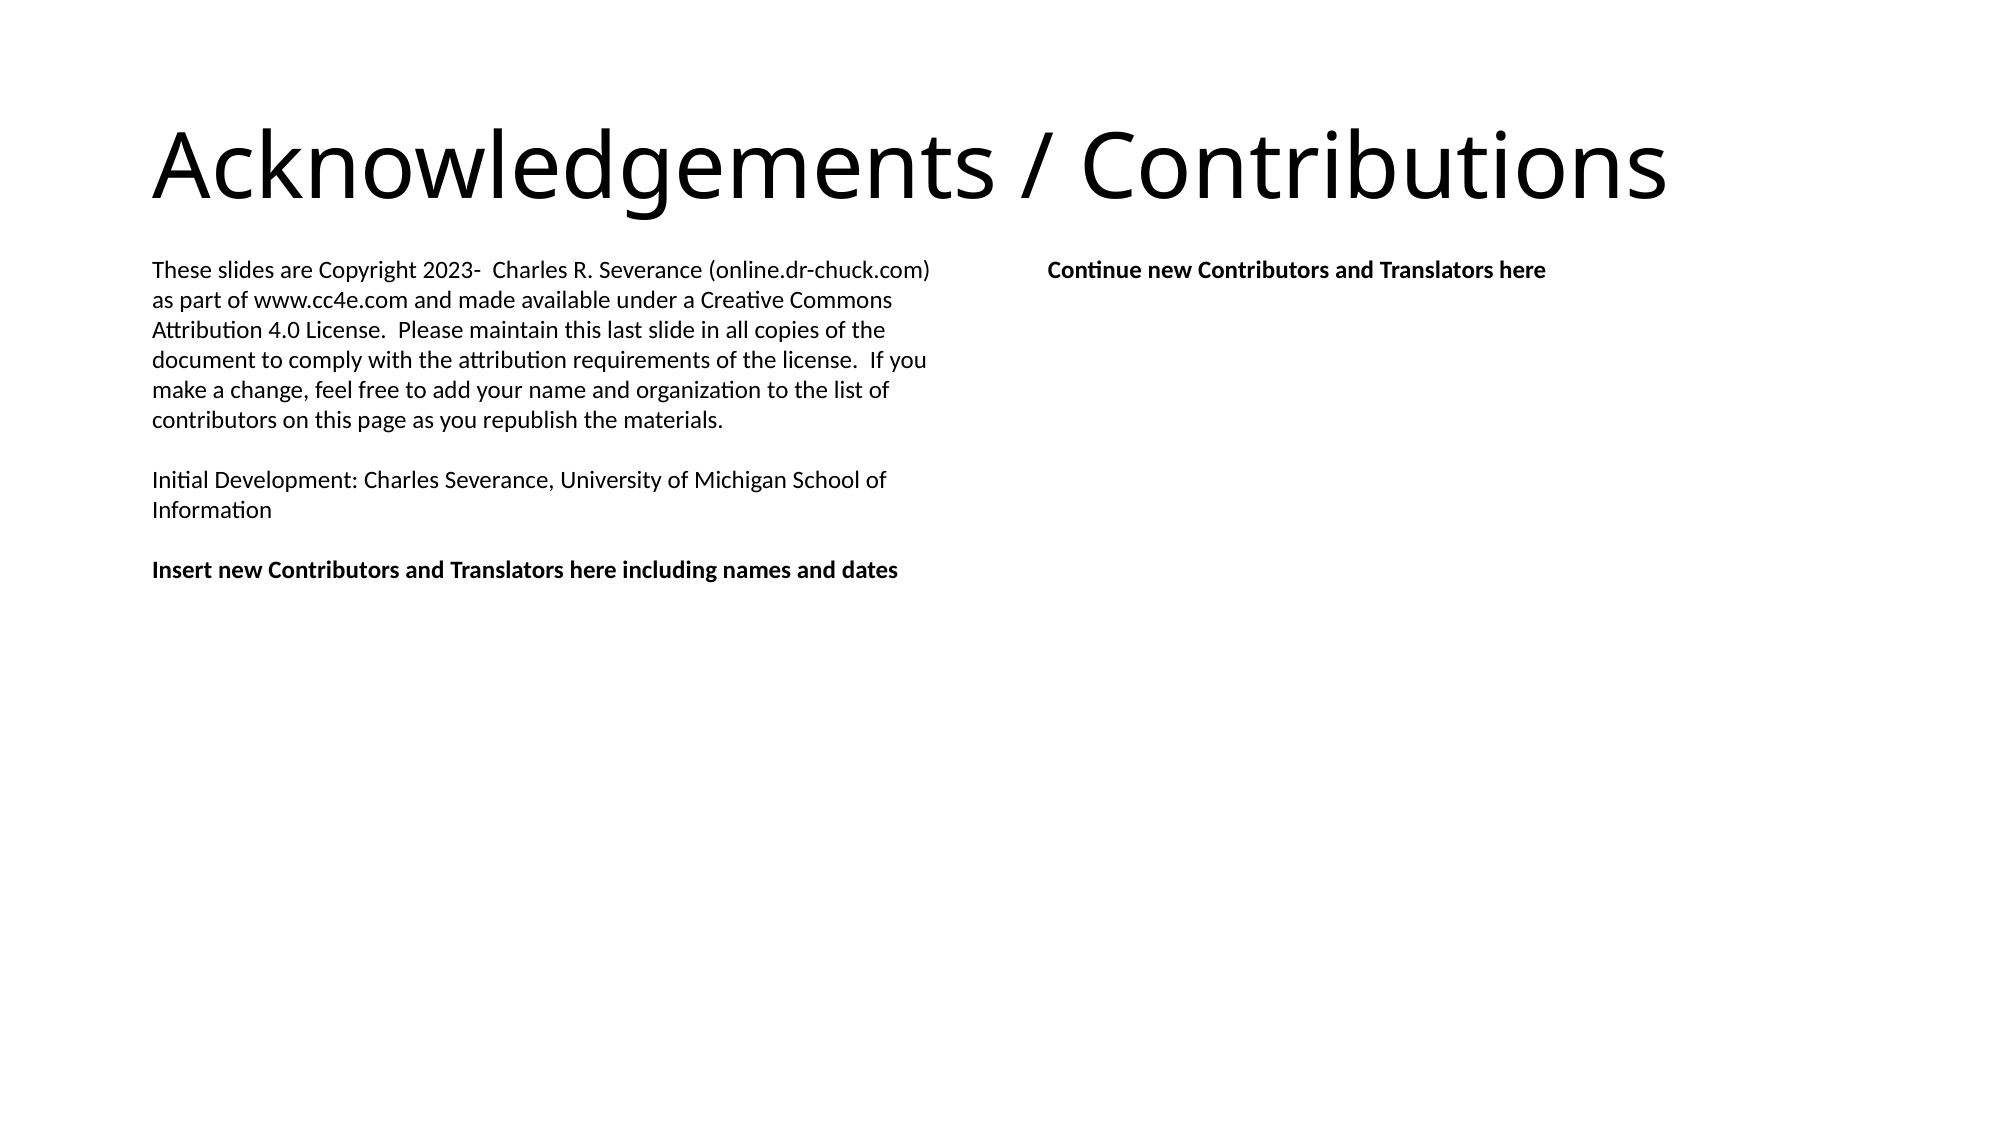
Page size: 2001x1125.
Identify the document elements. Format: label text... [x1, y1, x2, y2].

text_box These slides are Copyright 2023- Charles R. Severance (online.dr-chuck.com) as part of www.cc4e.com and made available under a Creative Commons Attribution 4.0 License. Please maintain this last slide in all copies of the document to comply with the attribution requirements of the license. If you make a change, feel free to add your name and organization to the list of contributors on this page as you republish the materials. Initial Development: Charles Severance, University of Michigan School of Information Insert new Contributors and Translators here including names and dates [137, 246, 967, 651]
text_box Continue new Contributors and Translators here [1033, 246, 1863, 322]
title Acknowledgements / Contributions [137, 59, 1863, 278]
